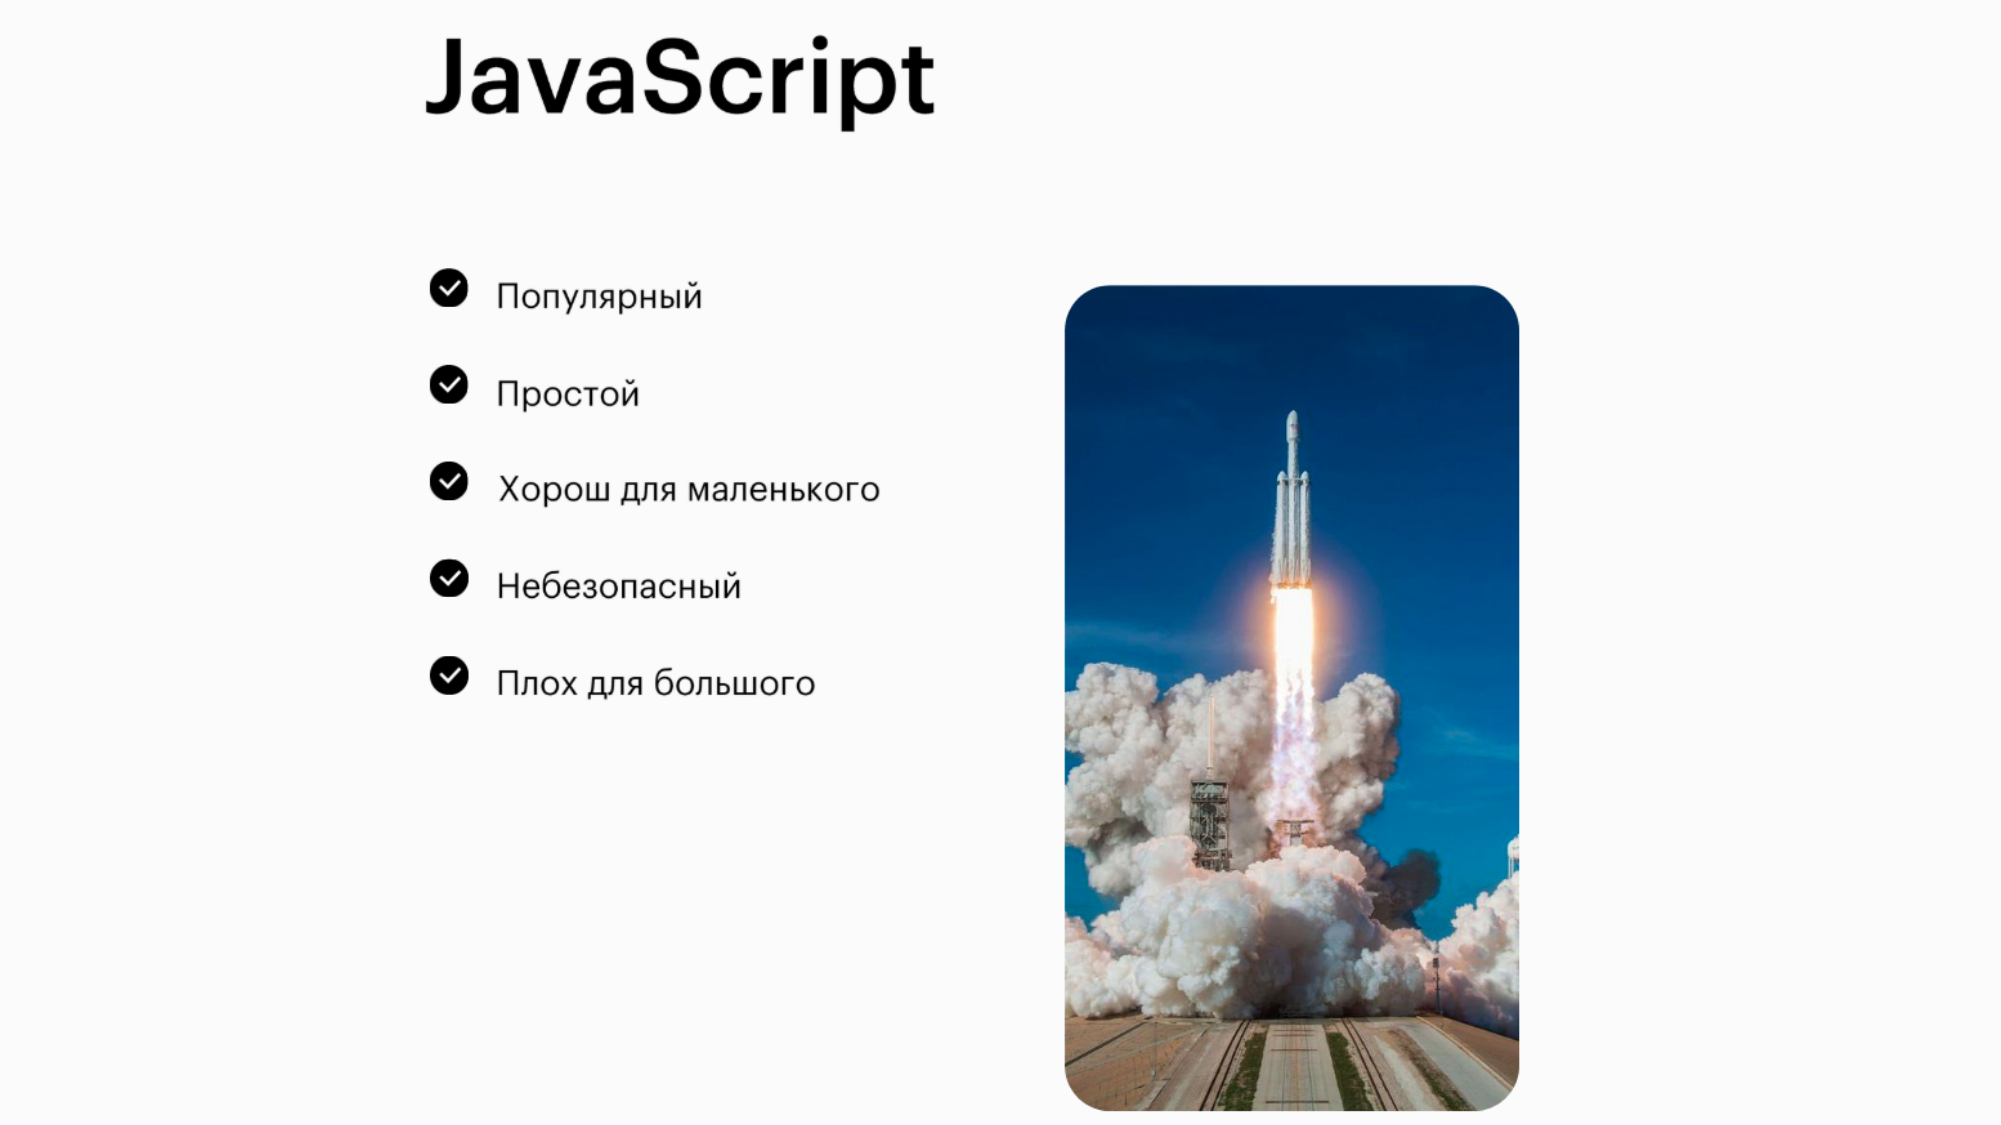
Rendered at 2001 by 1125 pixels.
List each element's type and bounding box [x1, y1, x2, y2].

picture [376, 0, 1661, 1125]
